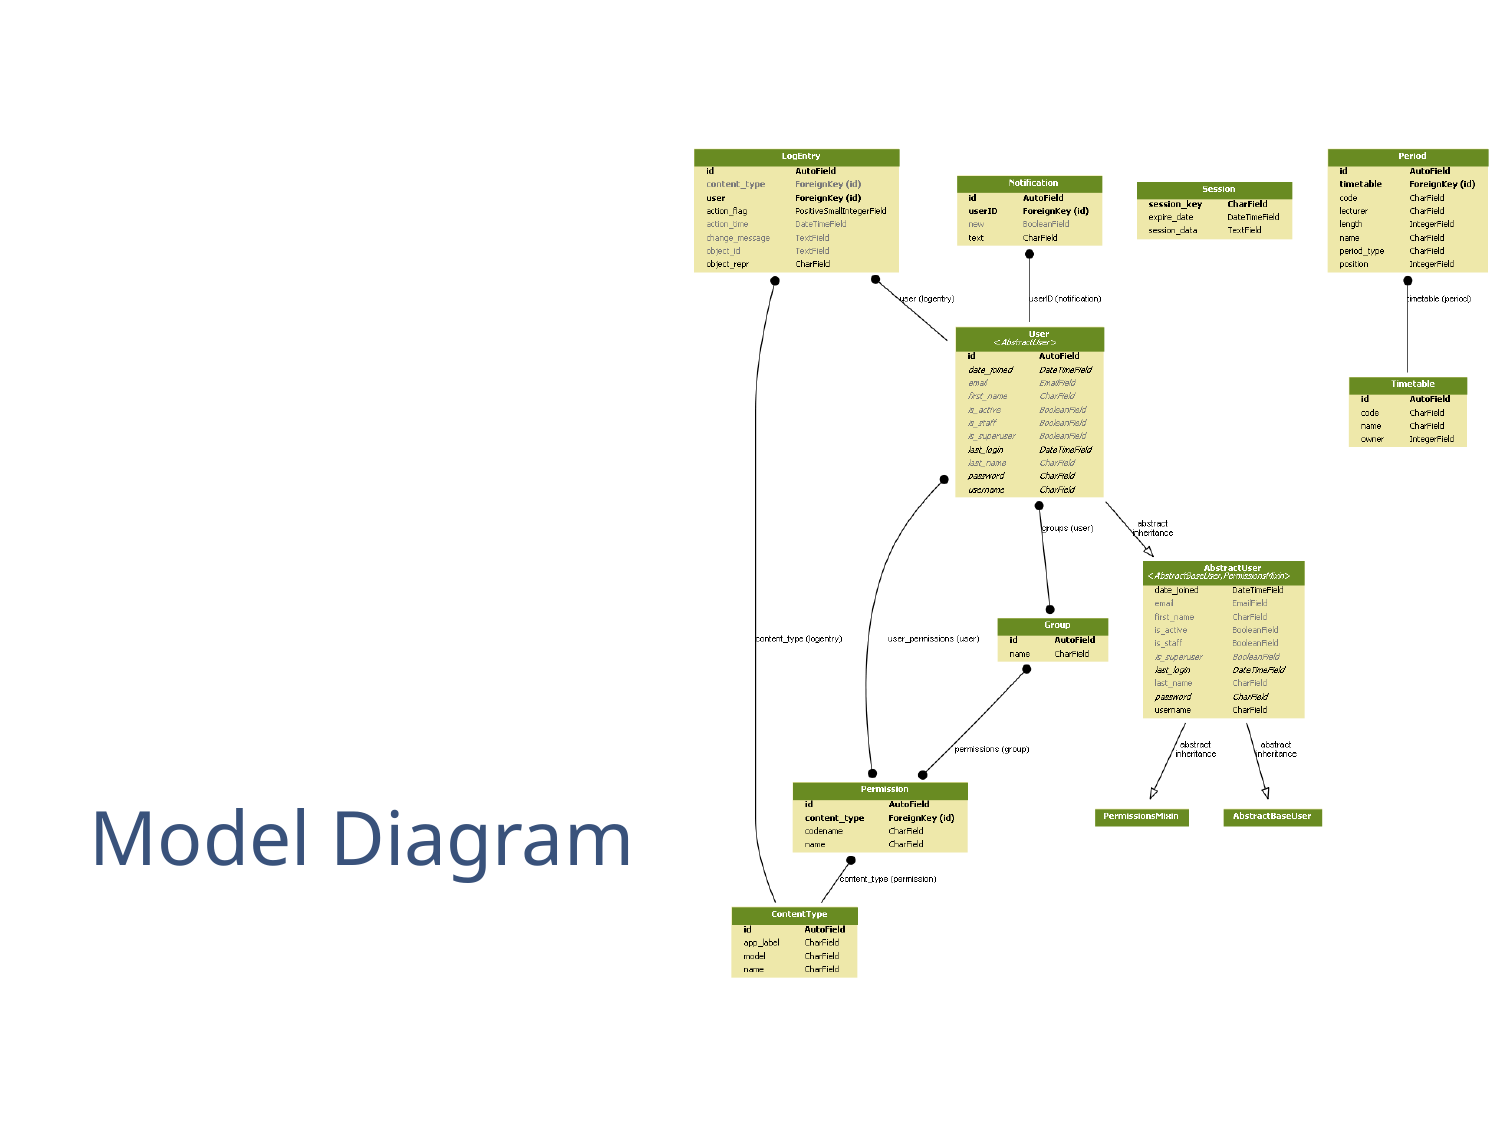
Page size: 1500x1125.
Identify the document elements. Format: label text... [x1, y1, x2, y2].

picture [681, 140, 1500, 985]
title Model Diagram [74, 425, 681, 888]
